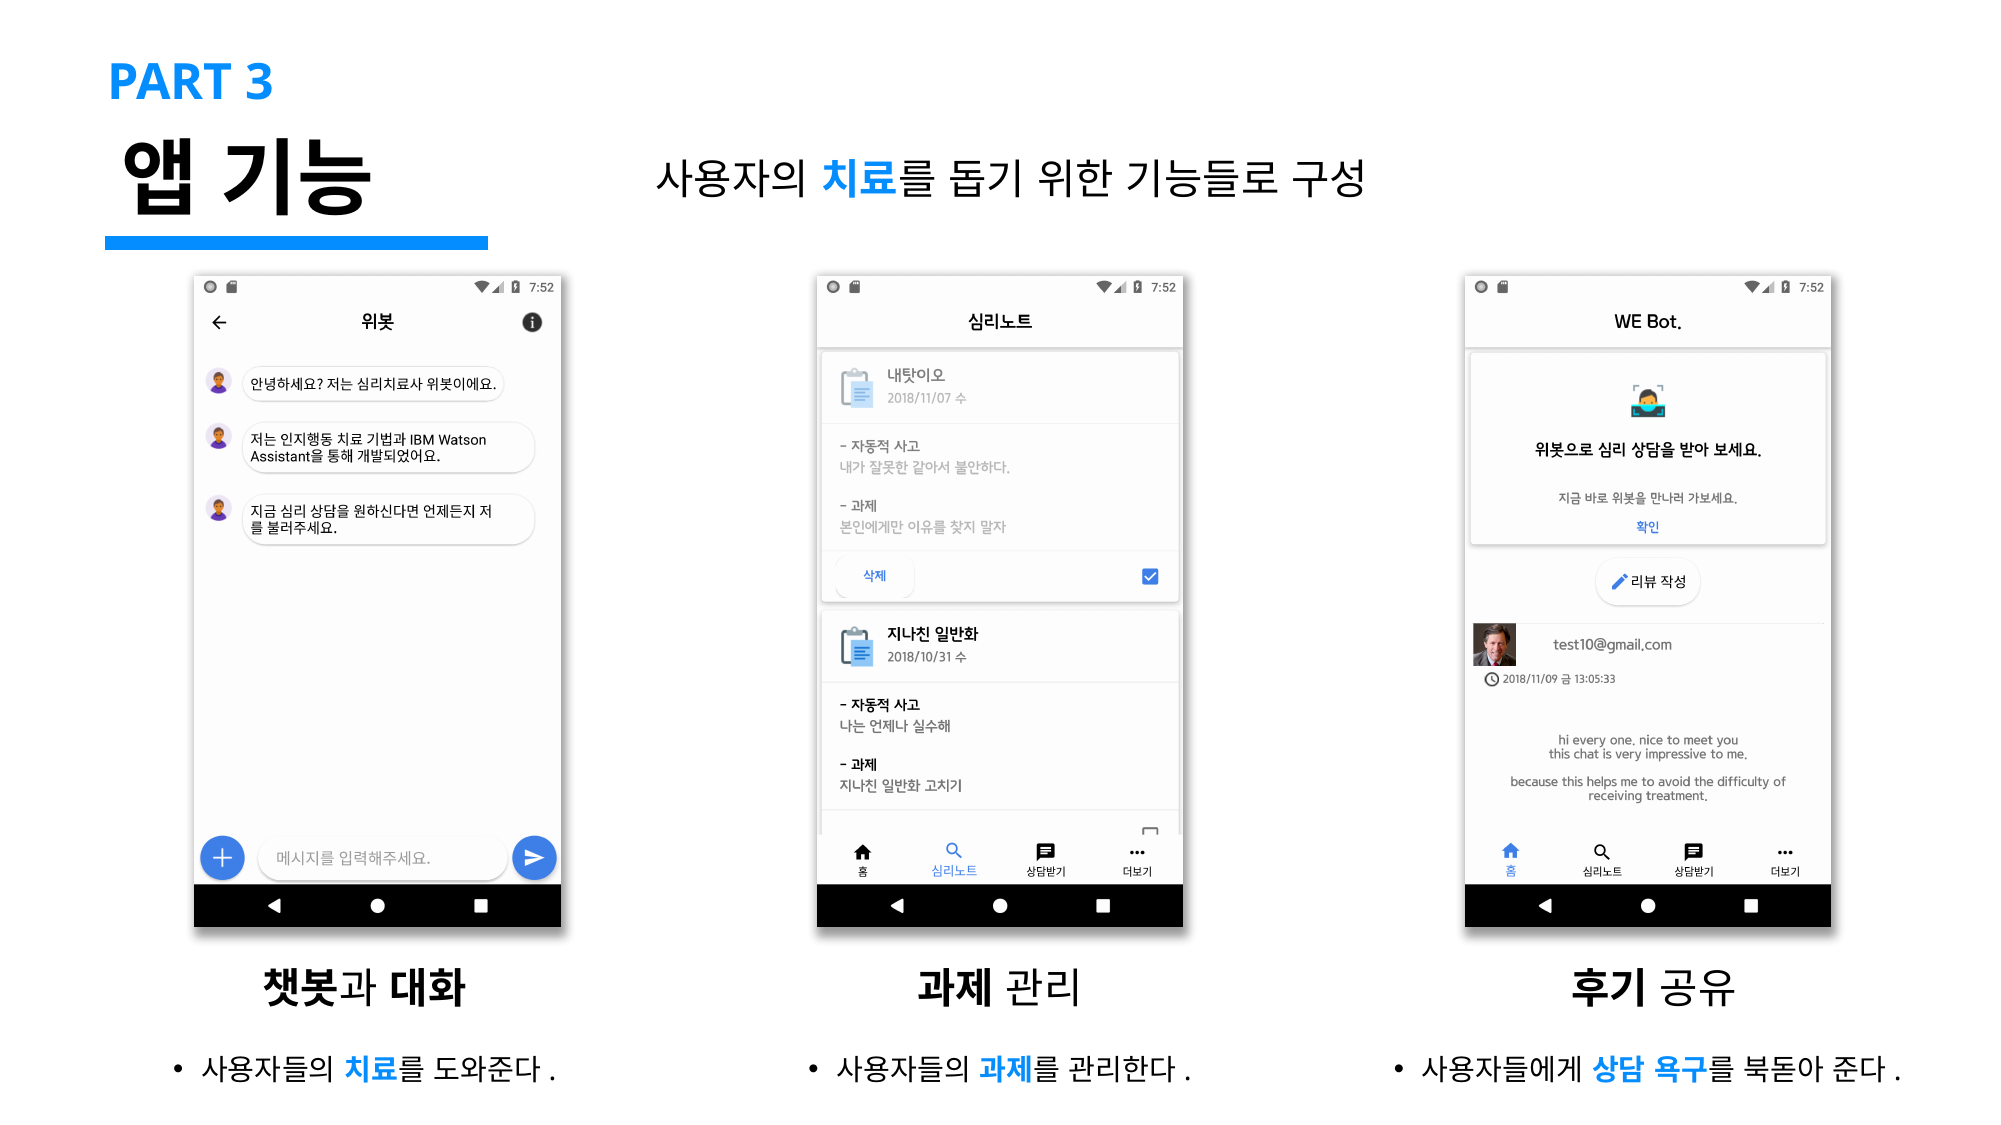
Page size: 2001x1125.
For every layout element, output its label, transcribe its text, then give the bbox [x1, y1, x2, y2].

picture [1465, 276, 1831, 927]
text_box 사용자들의 과제를 관리한다. [708, 1043, 1292, 1094]
text_box 앱 기능 [106, 117, 800, 233]
text_box 사용자들의 치료를 도와준다. [82, 1043, 647, 1094]
text_box 사용자의 치료를 돕기 위한 기능들로 구성 [640, 145, 1384, 211]
text_box 사용자들에게 상담 욕구를 북돋아 준다. [1365, 1043, 1931, 1094]
text_box 과제 관리 [902, 954, 1098, 1019]
text_box 챗봇과 대화 [247, 954, 482, 1019]
text_box [105, 236, 488, 250]
picture [817, 276, 1183, 927]
text_box PART 3 [92, 41, 290, 117]
text_box 후기 공유 [1556, 954, 1752, 1019]
picture [194, 276, 561, 927]
